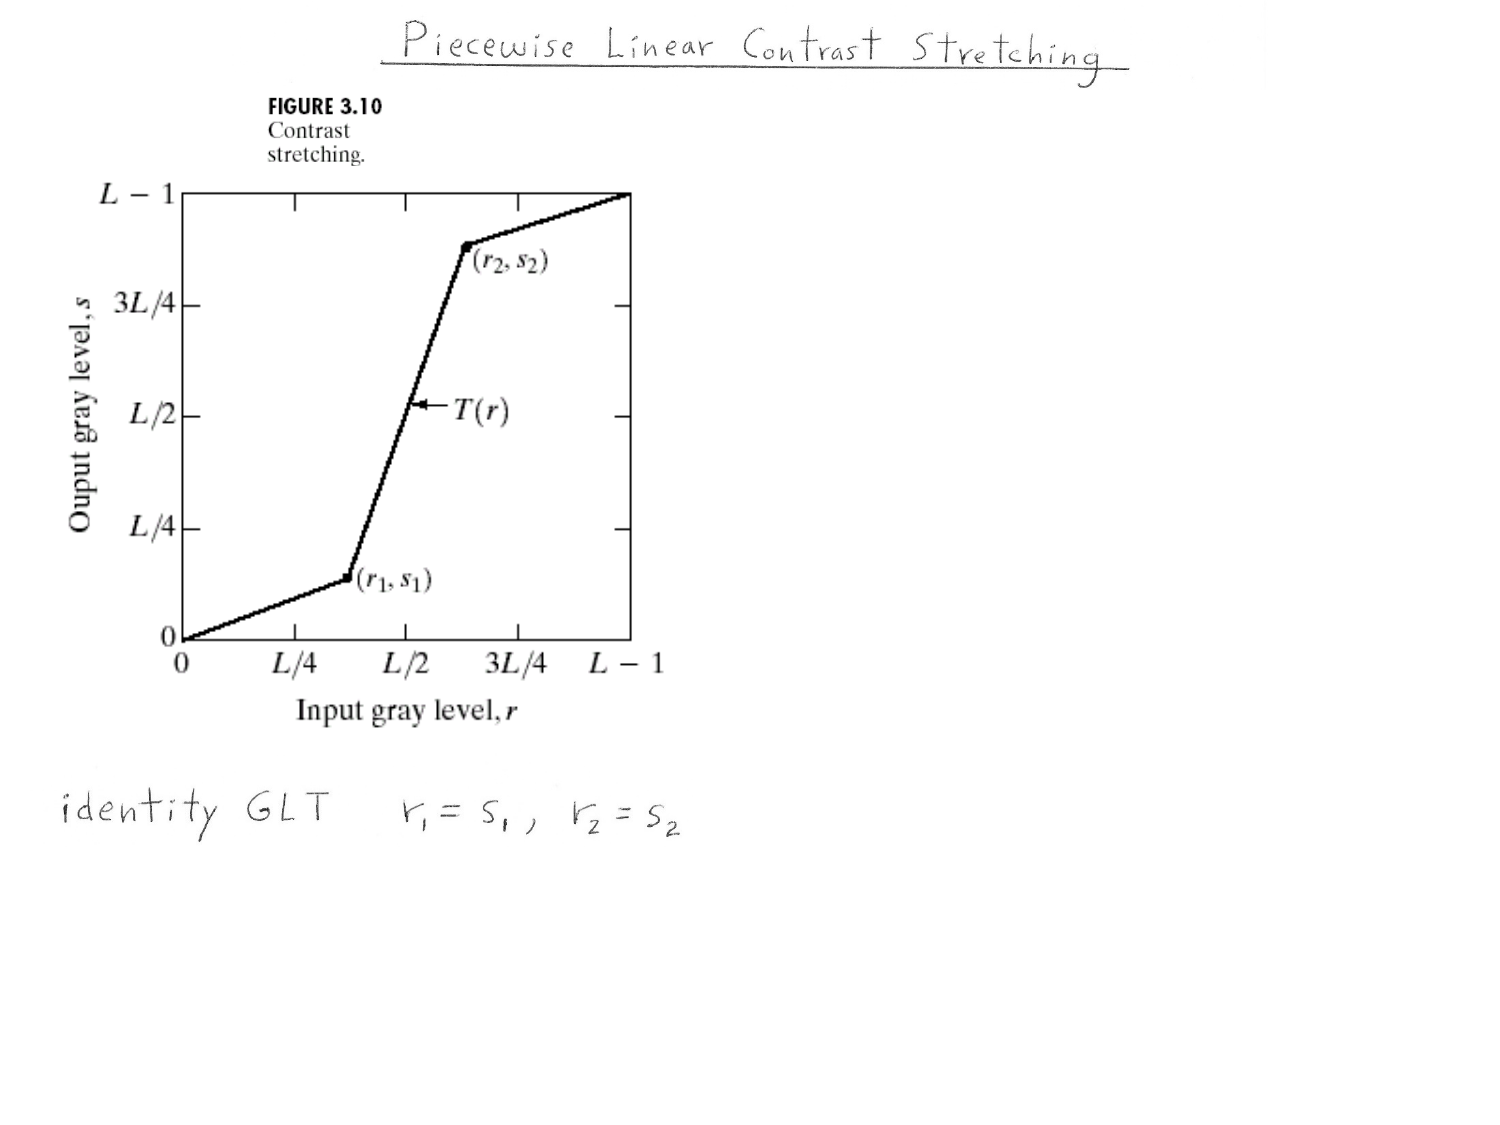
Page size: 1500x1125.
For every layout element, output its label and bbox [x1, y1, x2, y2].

picture [29, 753, 719, 847]
picture [44, 0, 1270, 750]
